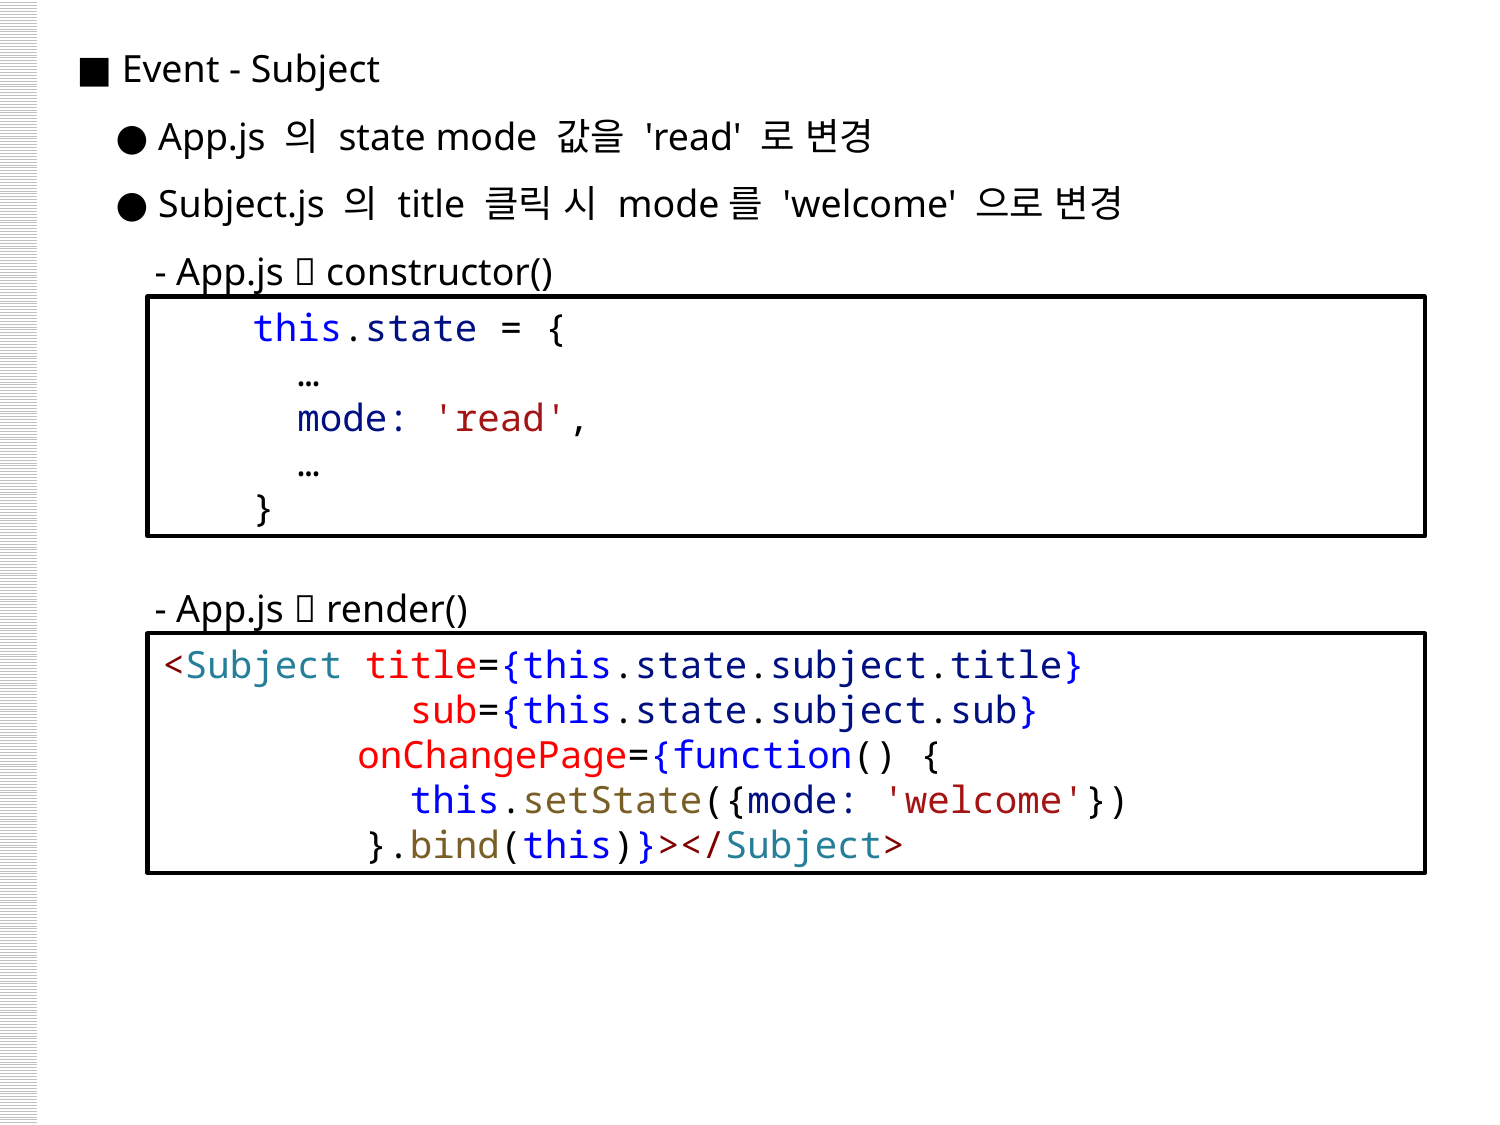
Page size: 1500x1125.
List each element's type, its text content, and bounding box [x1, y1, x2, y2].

text_box ■ Event - Subject ● App.js 의 state mode 값을 'read' 로 변경 ● Subject.js 의 title 클릭 시 mode를 'welcome' 으로 변경 - App.js  constructor() - App.js  render() [61, 15, 1139, 638]
text_box this.state = { … mode: 'read', … } [145, 294, 1427, 538]
text_box <Subject title={this.state.subject.title} sub={this.state.subject.sub} onChangePage={function() { this.setState({mode: 'welcome'}) }.bind(this)}></Subject> [145, 631, 1427, 875]
